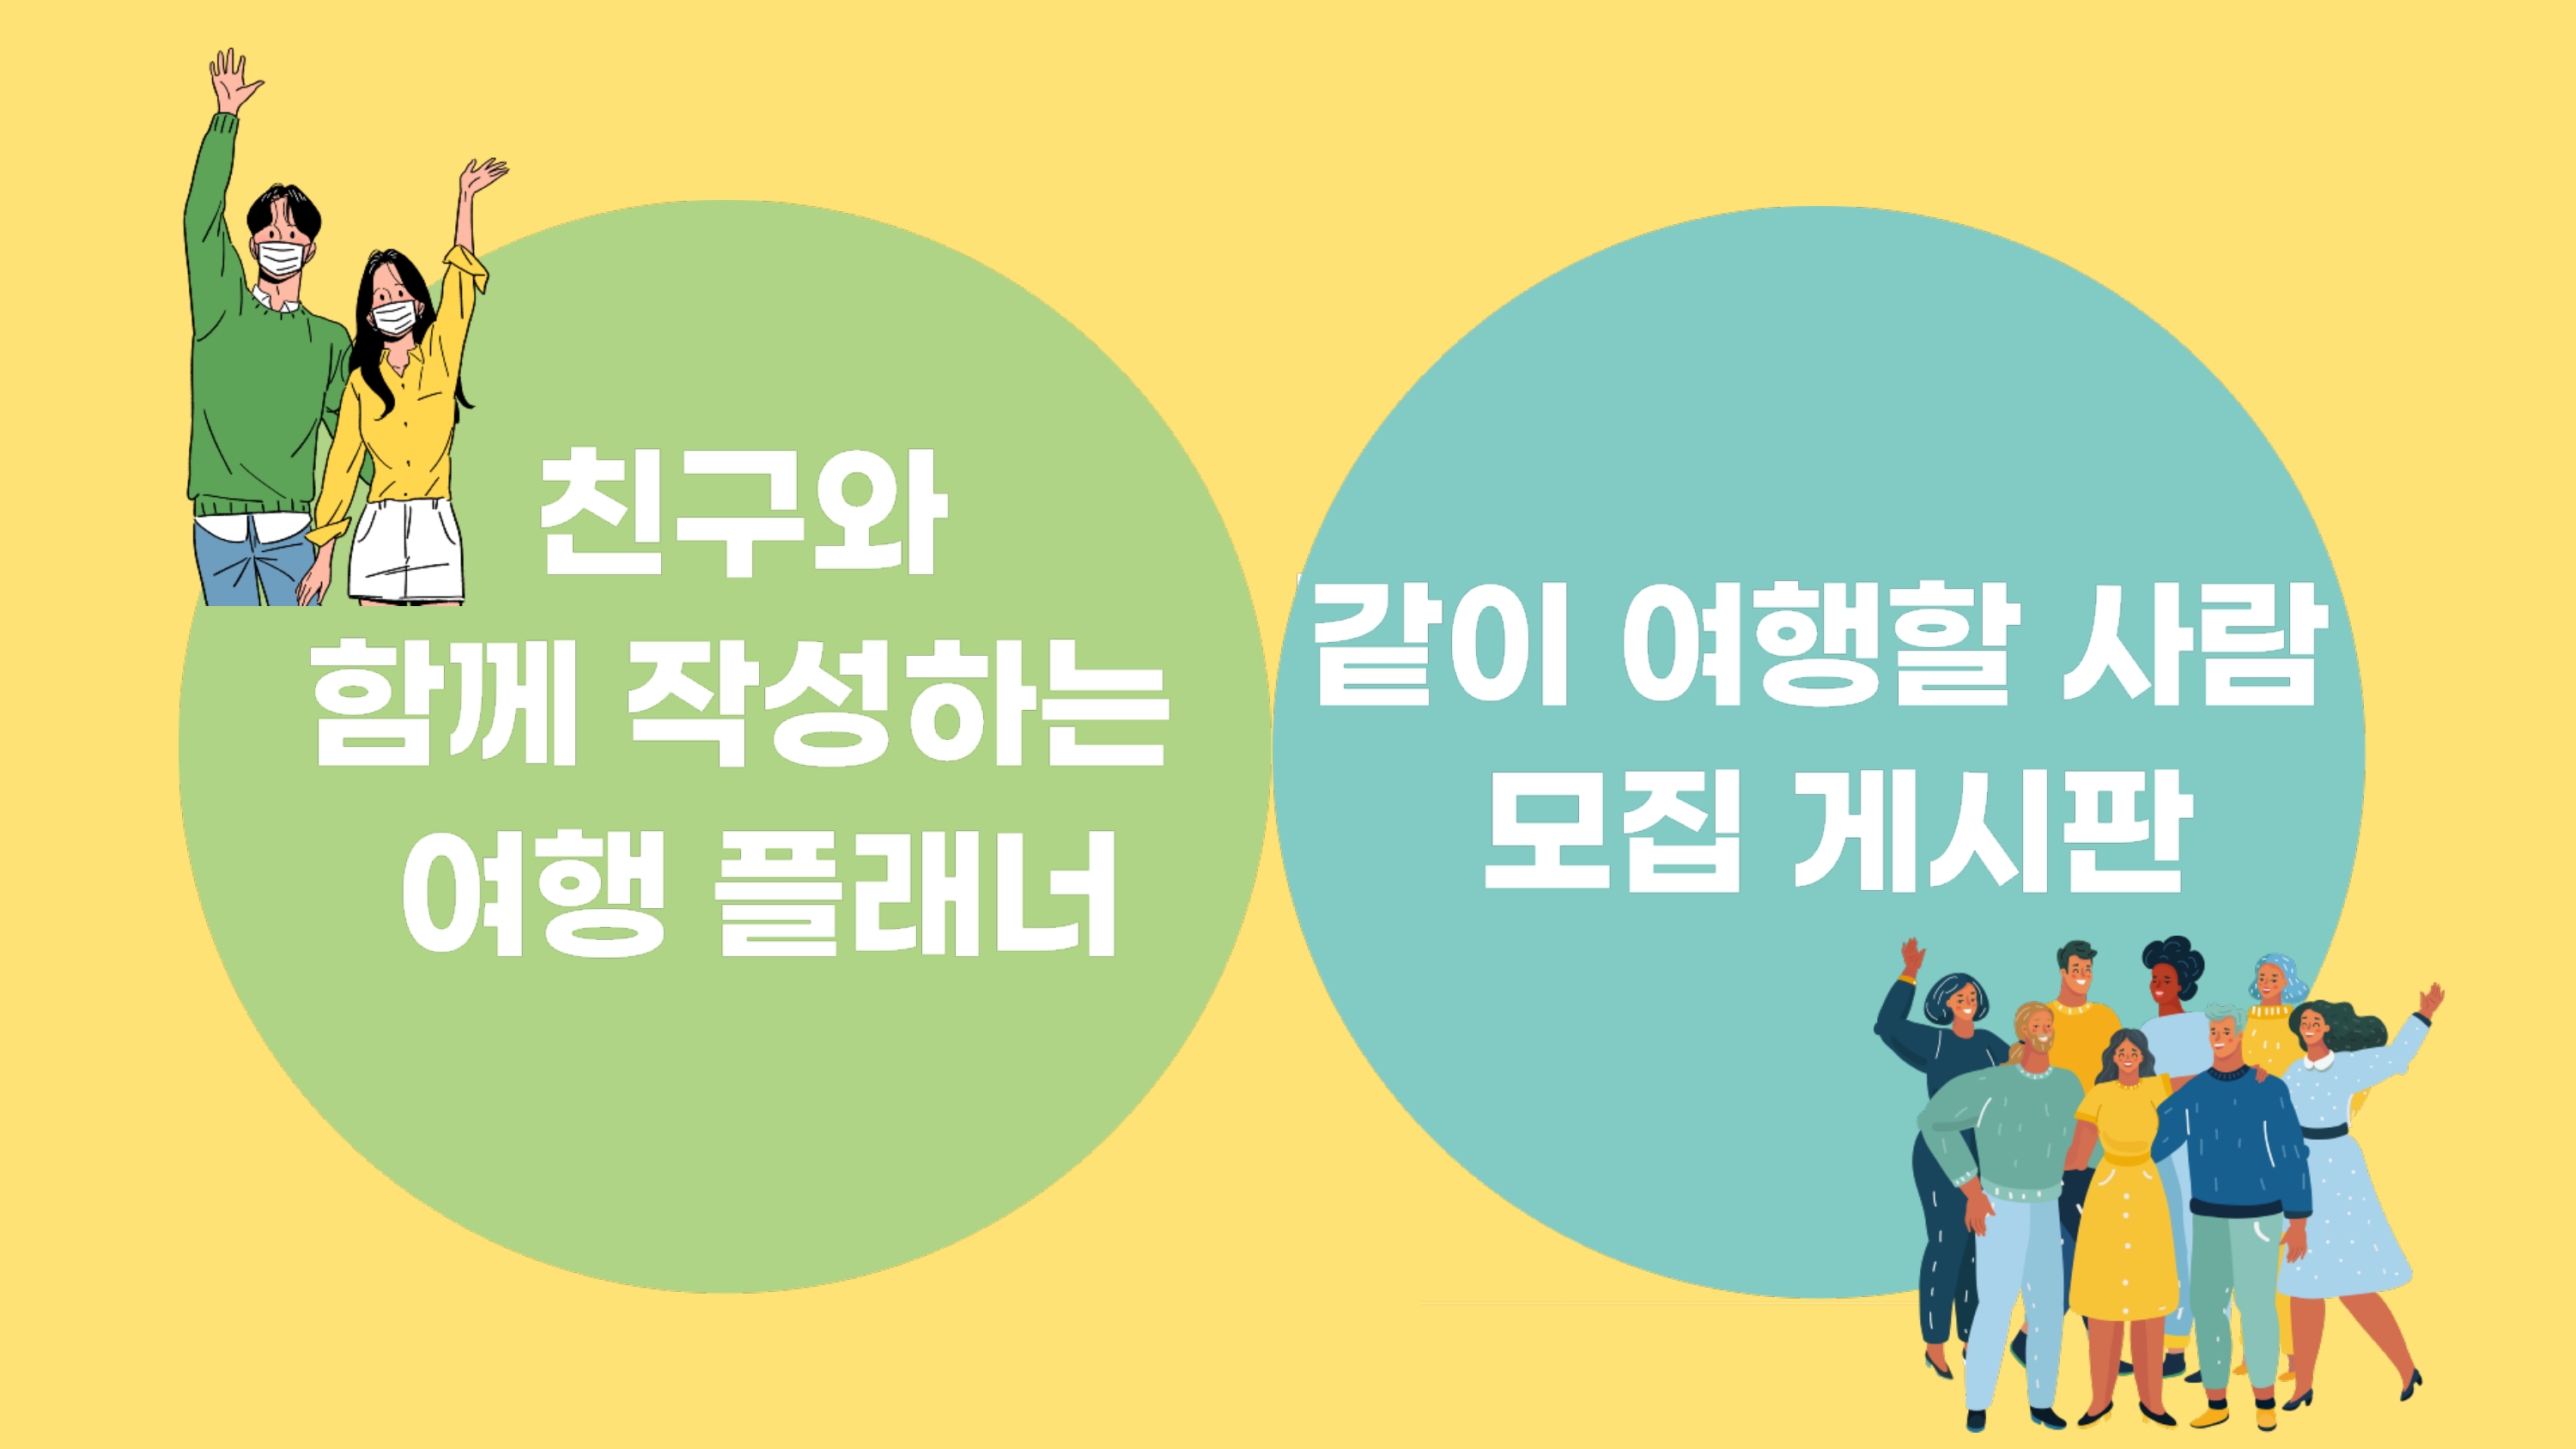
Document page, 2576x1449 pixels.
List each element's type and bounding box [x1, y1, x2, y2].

picture [0, 357, 1240, 1027]
text_box [1874, 936, 2445, 1433]
text_box [1272, 205, 2366, 506]
picture [1248, 507, 2397, 959]
text_box [179, 963, 1267, 1294]
text_box [1272, 966, 1869, 1300]
text_box [517, 200, 1273, 508]
text_box [179, 38, 513, 607]
